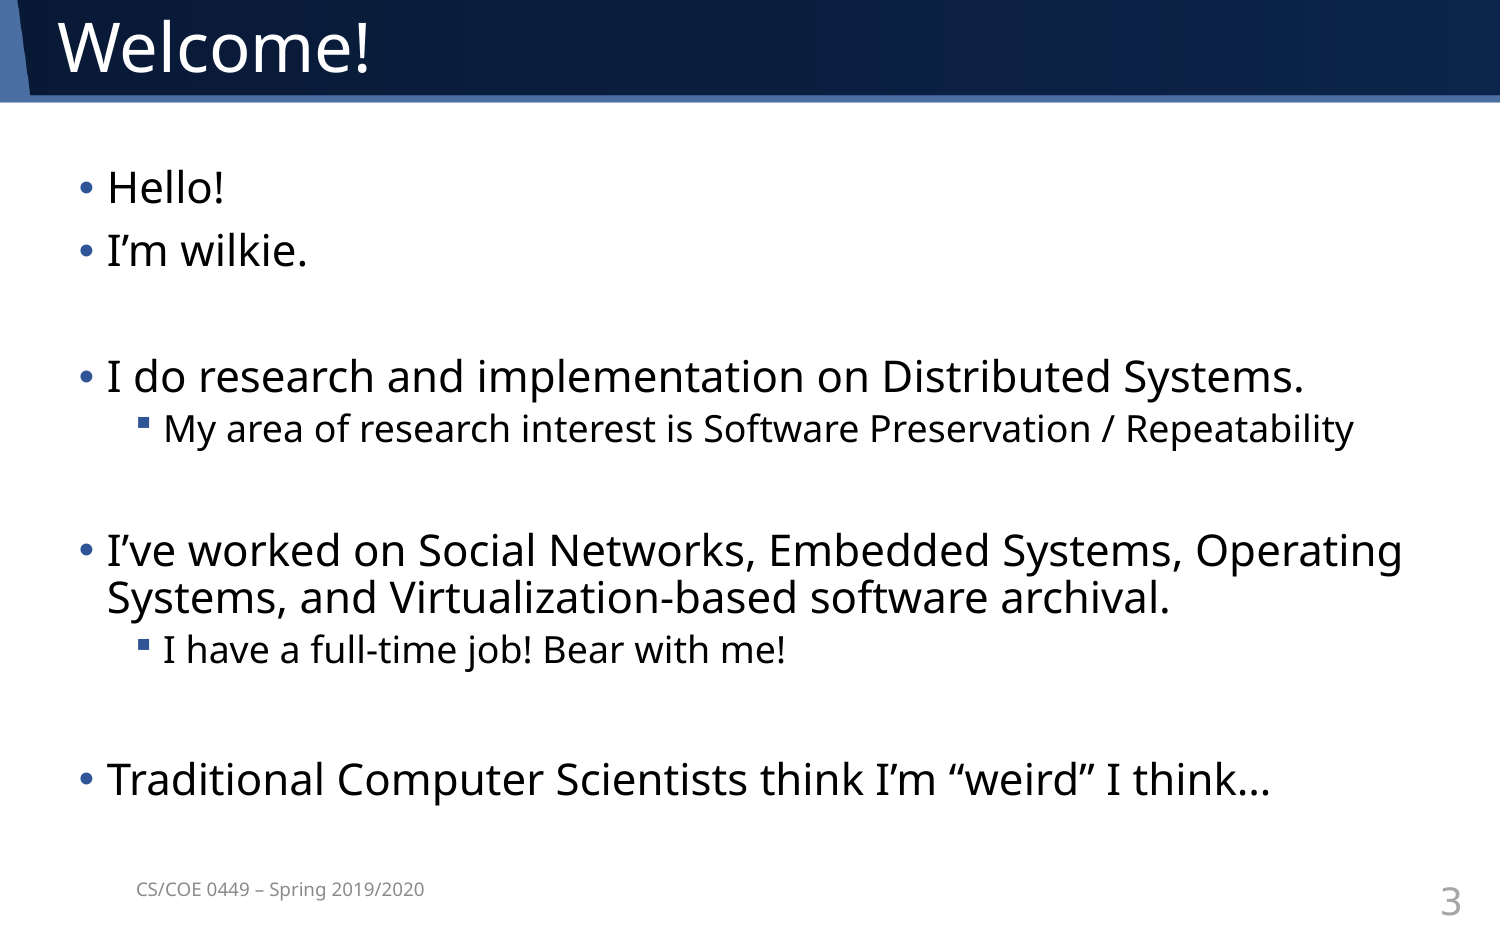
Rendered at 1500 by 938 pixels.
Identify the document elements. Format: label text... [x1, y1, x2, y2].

slide_number 3 [1376, 875, 1478, 926]
picture [0, 0, 1500, 938]
title Welcome! [42, 3, 1500, 97]
footer CS/COE 0449 – Spring 2019/2020 [27, 865, 534, 916]
list Hello! I’m wilkie. I do research and implementation on Distributed Systems. My area of research interest is Software Preservation / Repeatability I’ve worked on Social Networks, Embedded Systems, Operating Systems, and Virtualization-based software archival. I have a full-time job! Bear with me! Traditional Computer Scientists think I’m “weird” I think… [63, 158, 1433, 845]
